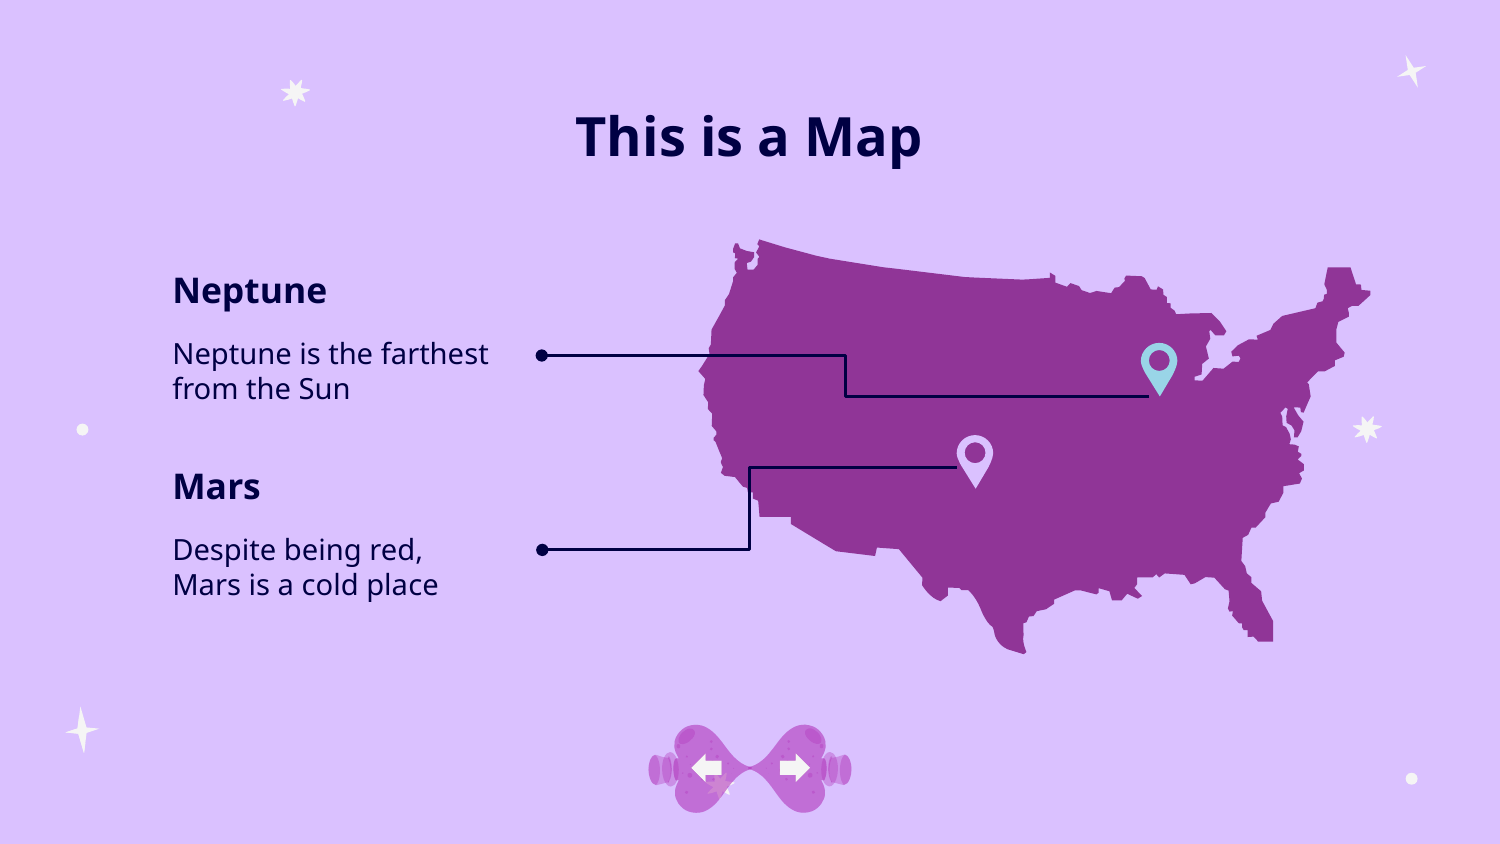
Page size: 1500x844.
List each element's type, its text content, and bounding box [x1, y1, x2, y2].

text_box [956, 435, 994, 489]
text_box [1142, 342, 1178, 397]
text_box Neptune is the farthest from the Sun [157, 320, 512, 436]
text_box Neptune [157, 252, 512, 320]
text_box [757, 717, 845, 818]
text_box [655, 717, 743, 818]
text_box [542, 467, 957, 551]
text_box Mars [157, 448, 512, 516]
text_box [541, 355, 1150, 397]
text_box Despite being red, Mars is a cold place [157, 516, 512, 631]
text_box [707, 239, 1371, 655]
title This is a Map [471, 87, 1027, 183]
